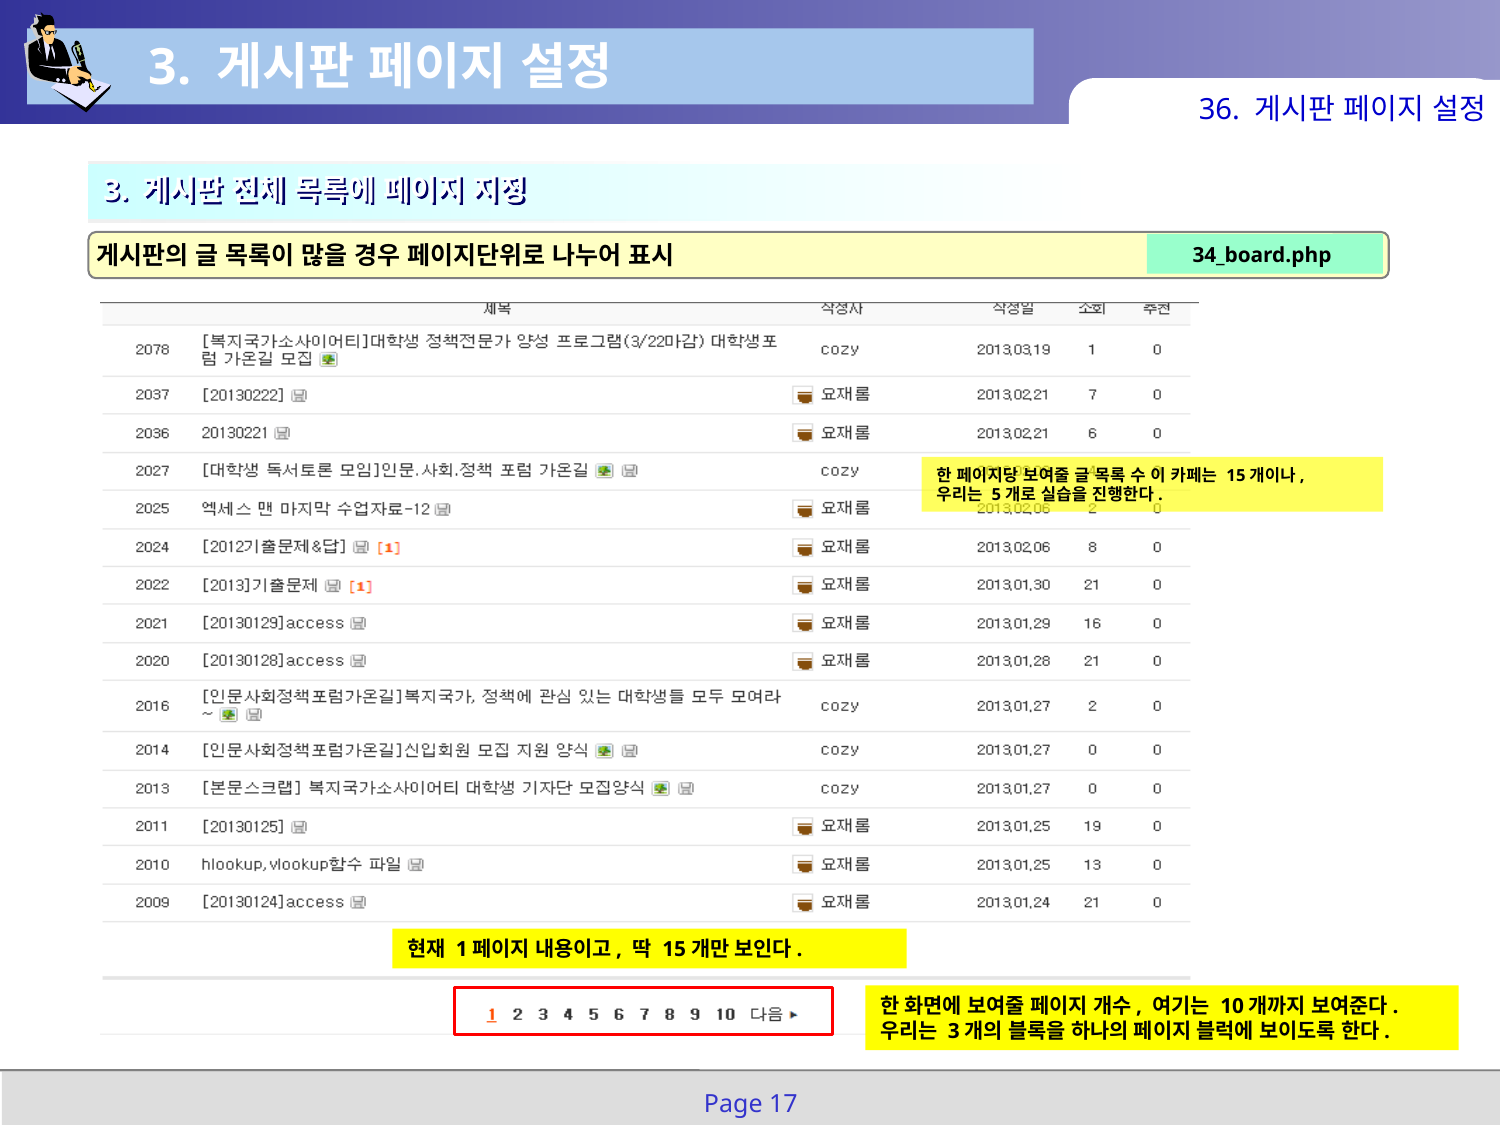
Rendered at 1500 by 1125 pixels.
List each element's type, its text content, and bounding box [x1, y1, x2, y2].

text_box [88, 161, 1094, 223]
text_box 36. 게시판 페이지 설정 [1080, 84, 1493, 131]
slide_number Page 17 [682, 1079, 819, 1124]
text_box 게시판의 글 목록이 많을 경우 페이지단위로 나누어 표시 [88, 231, 1389, 279]
text_box 34_board.php [1146, 233, 1383, 274]
text_box 3. 게시판 페이지 설정 [133, 26, 880, 102]
text_box 한 페이지당 보여줄 글 목록 수 이 카페는 15개이나, 우리는 5개로 실습을 진행한다. [1203, 456, 1384, 512]
picture [100, 302, 1200, 1036]
text_box 한 화면에 보여줄 페이지 개수, 여기는 10개까지 보여준다. 우리는 3개의 블록을 하나의 페이지 블럭에 보이도록 한다. [865, 985, 1459, 1051]
